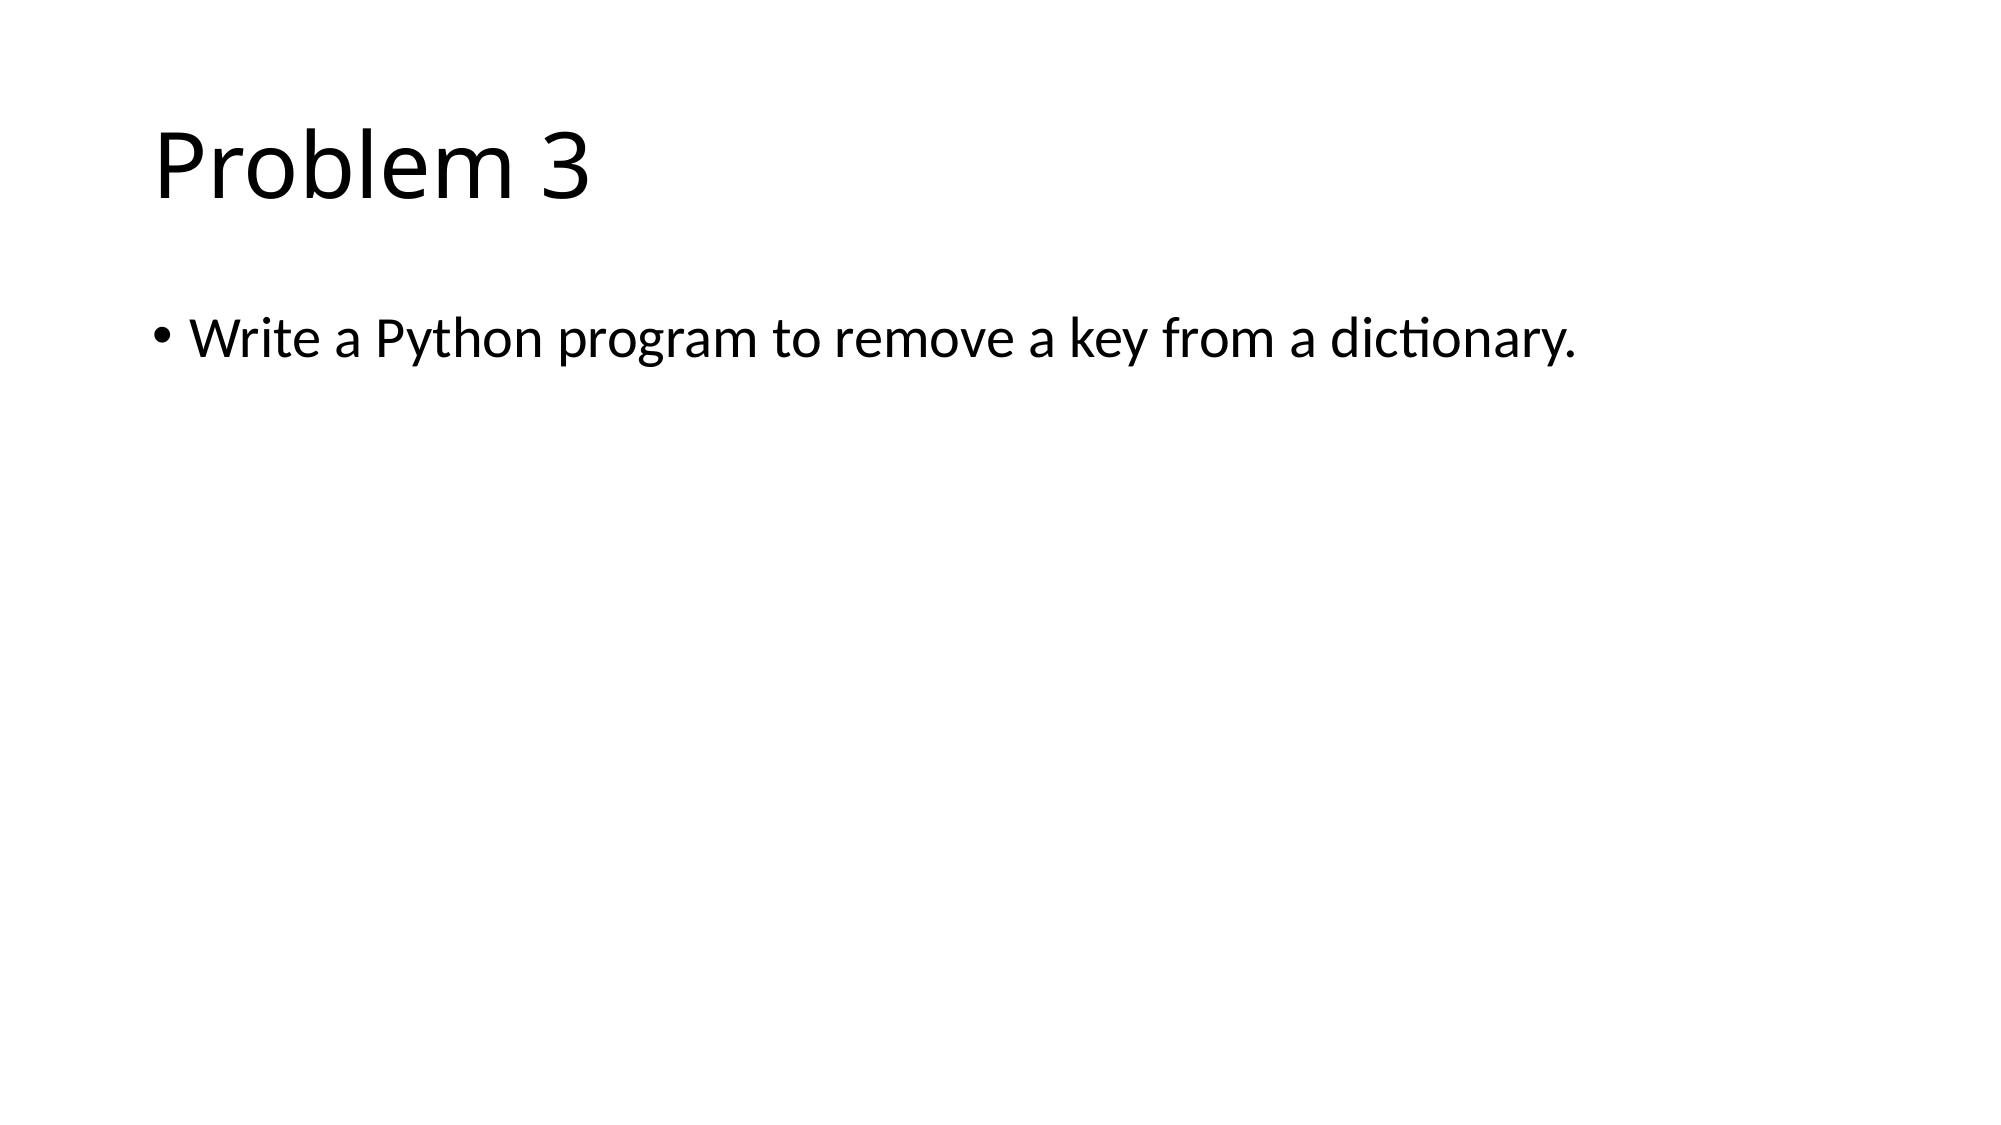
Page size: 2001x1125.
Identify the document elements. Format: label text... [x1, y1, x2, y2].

list Write a Python program to remove a key from a dictionary. [137, 299, 1863, 1014]
title Problem 3 [137, 59, 1863, 278]
